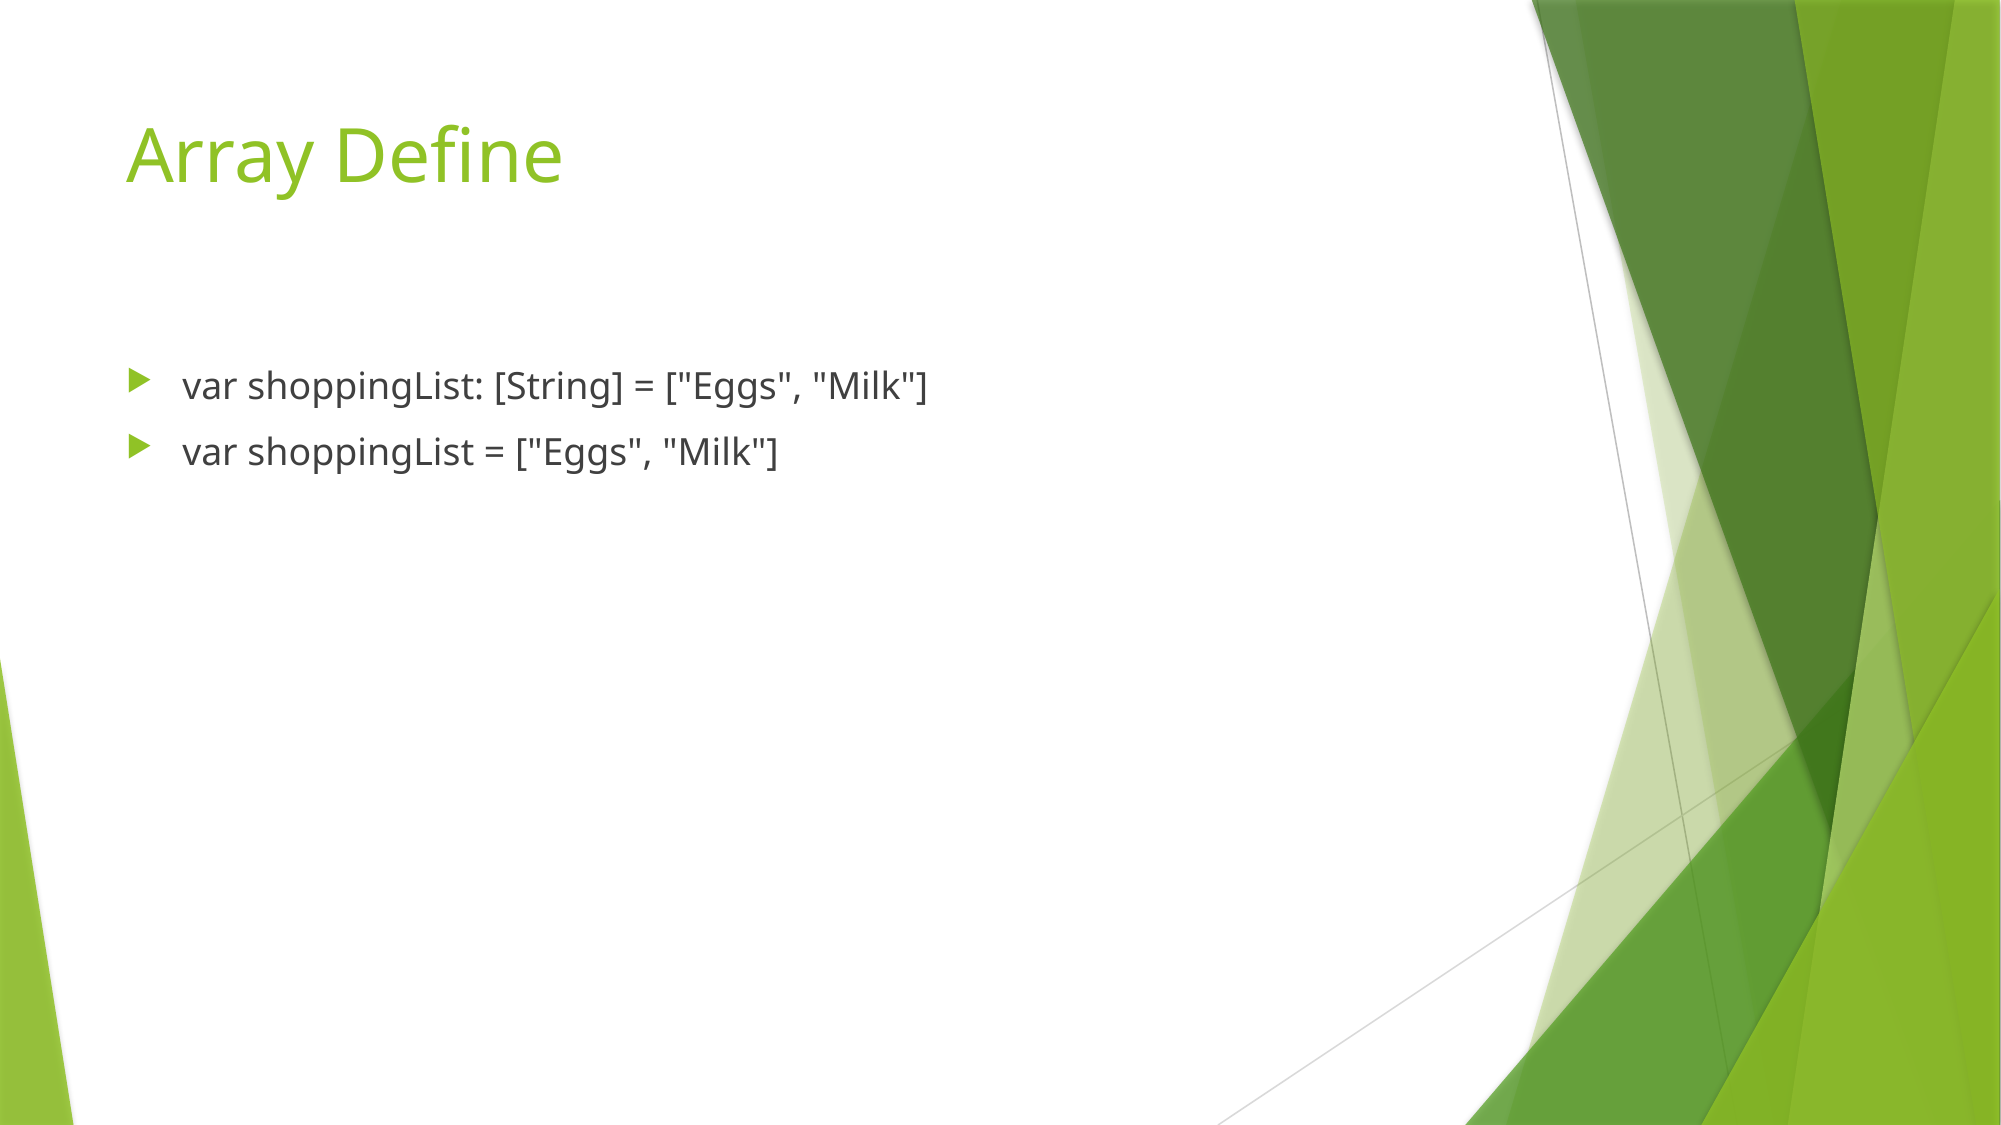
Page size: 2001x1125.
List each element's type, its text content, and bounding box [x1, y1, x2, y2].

title Array Define [111, 99, 1522, 317]
list var shoppingList: [String] = ["Eggs", "Milk"] var shoppingList = ["Eggs", "Milk"] [111, 354, 1522, 536]
